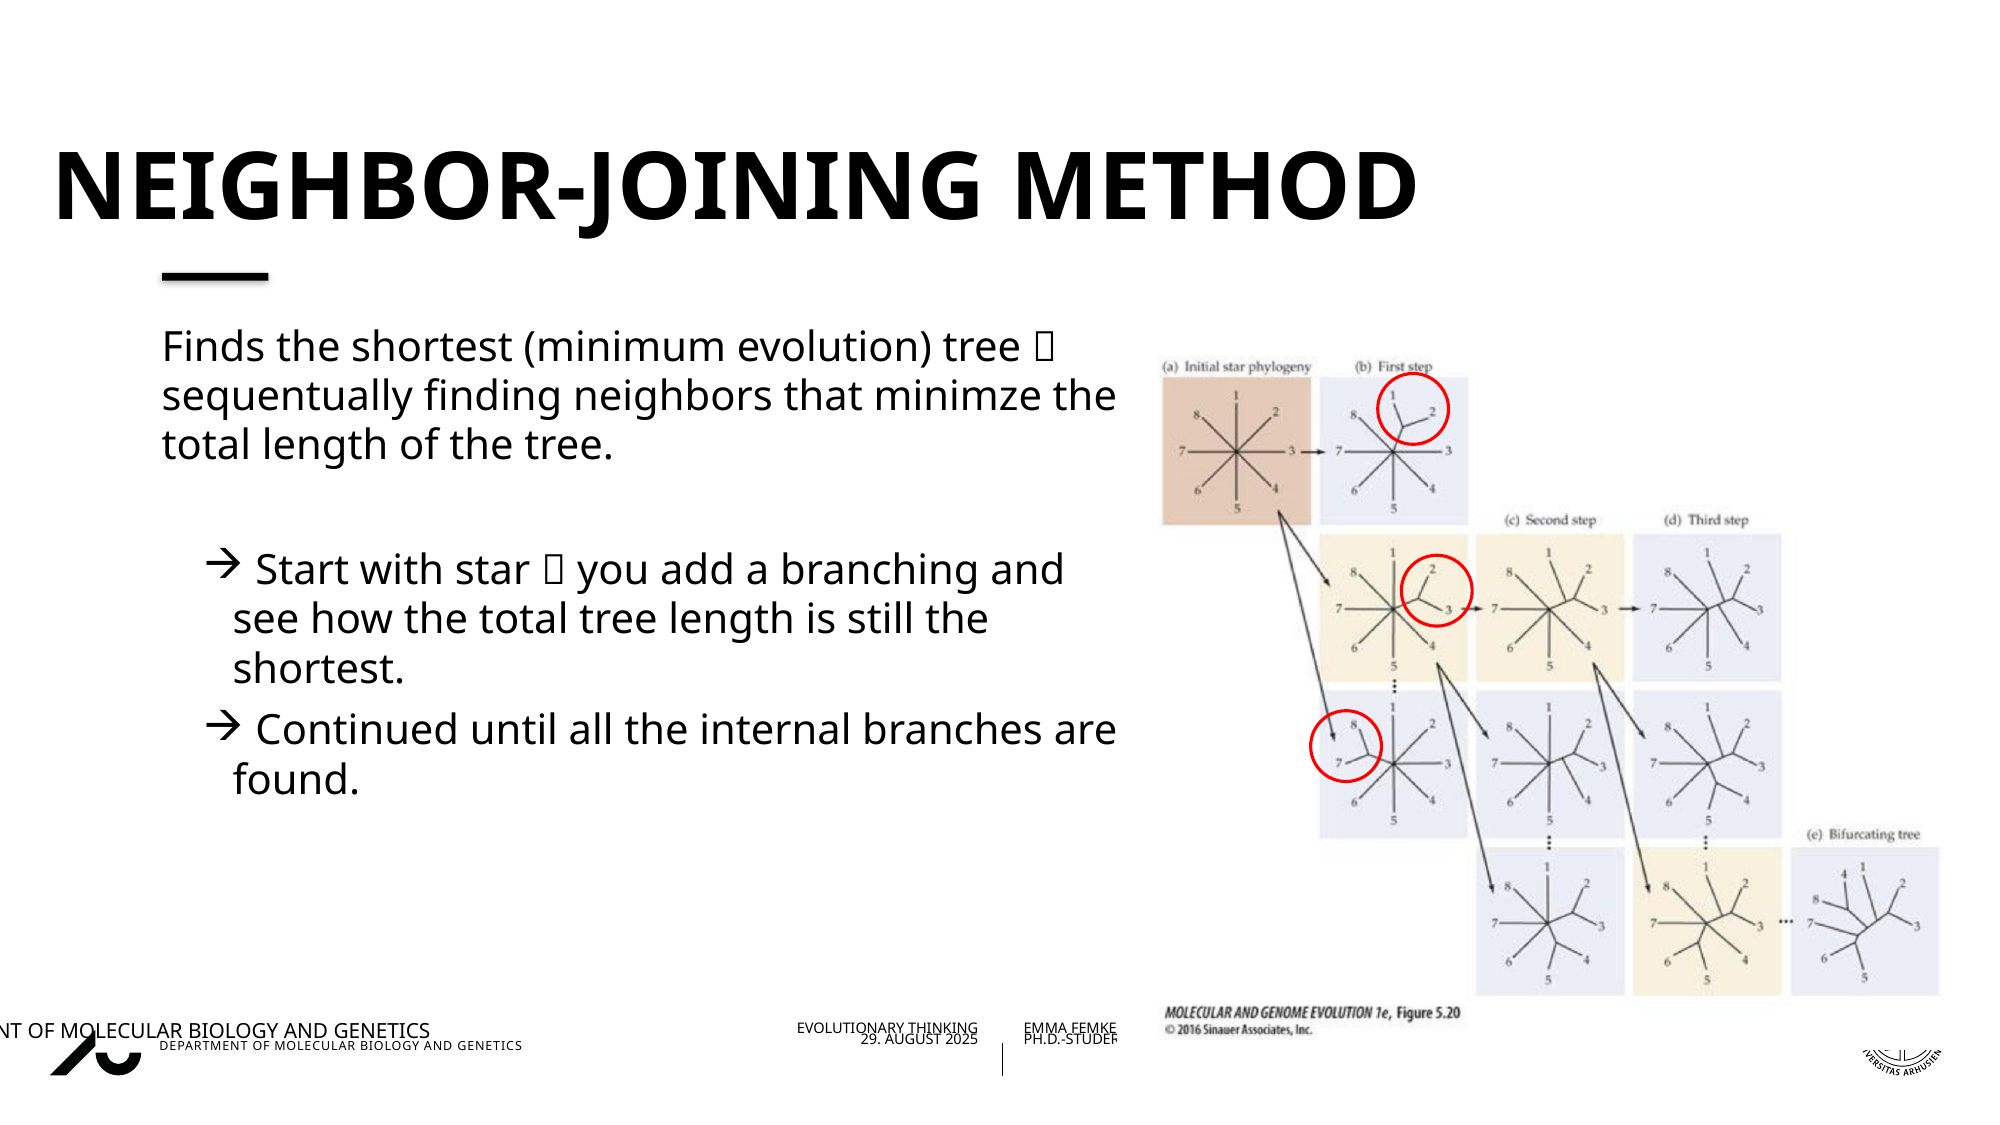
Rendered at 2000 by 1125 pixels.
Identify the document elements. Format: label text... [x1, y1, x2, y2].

title Neighbor-joining method [51, 24, 1948, 240]
picture [1117, 337, 1973, 1050]
list Finds the shortest (minimum evolution) tree  sequentually finding neighbors that minimze the total length of the tree. Start with star  you add a branching and see how the total tree length is still the shortest. Continued until all the internal branches are found. [161, 321, 1119, 968]
